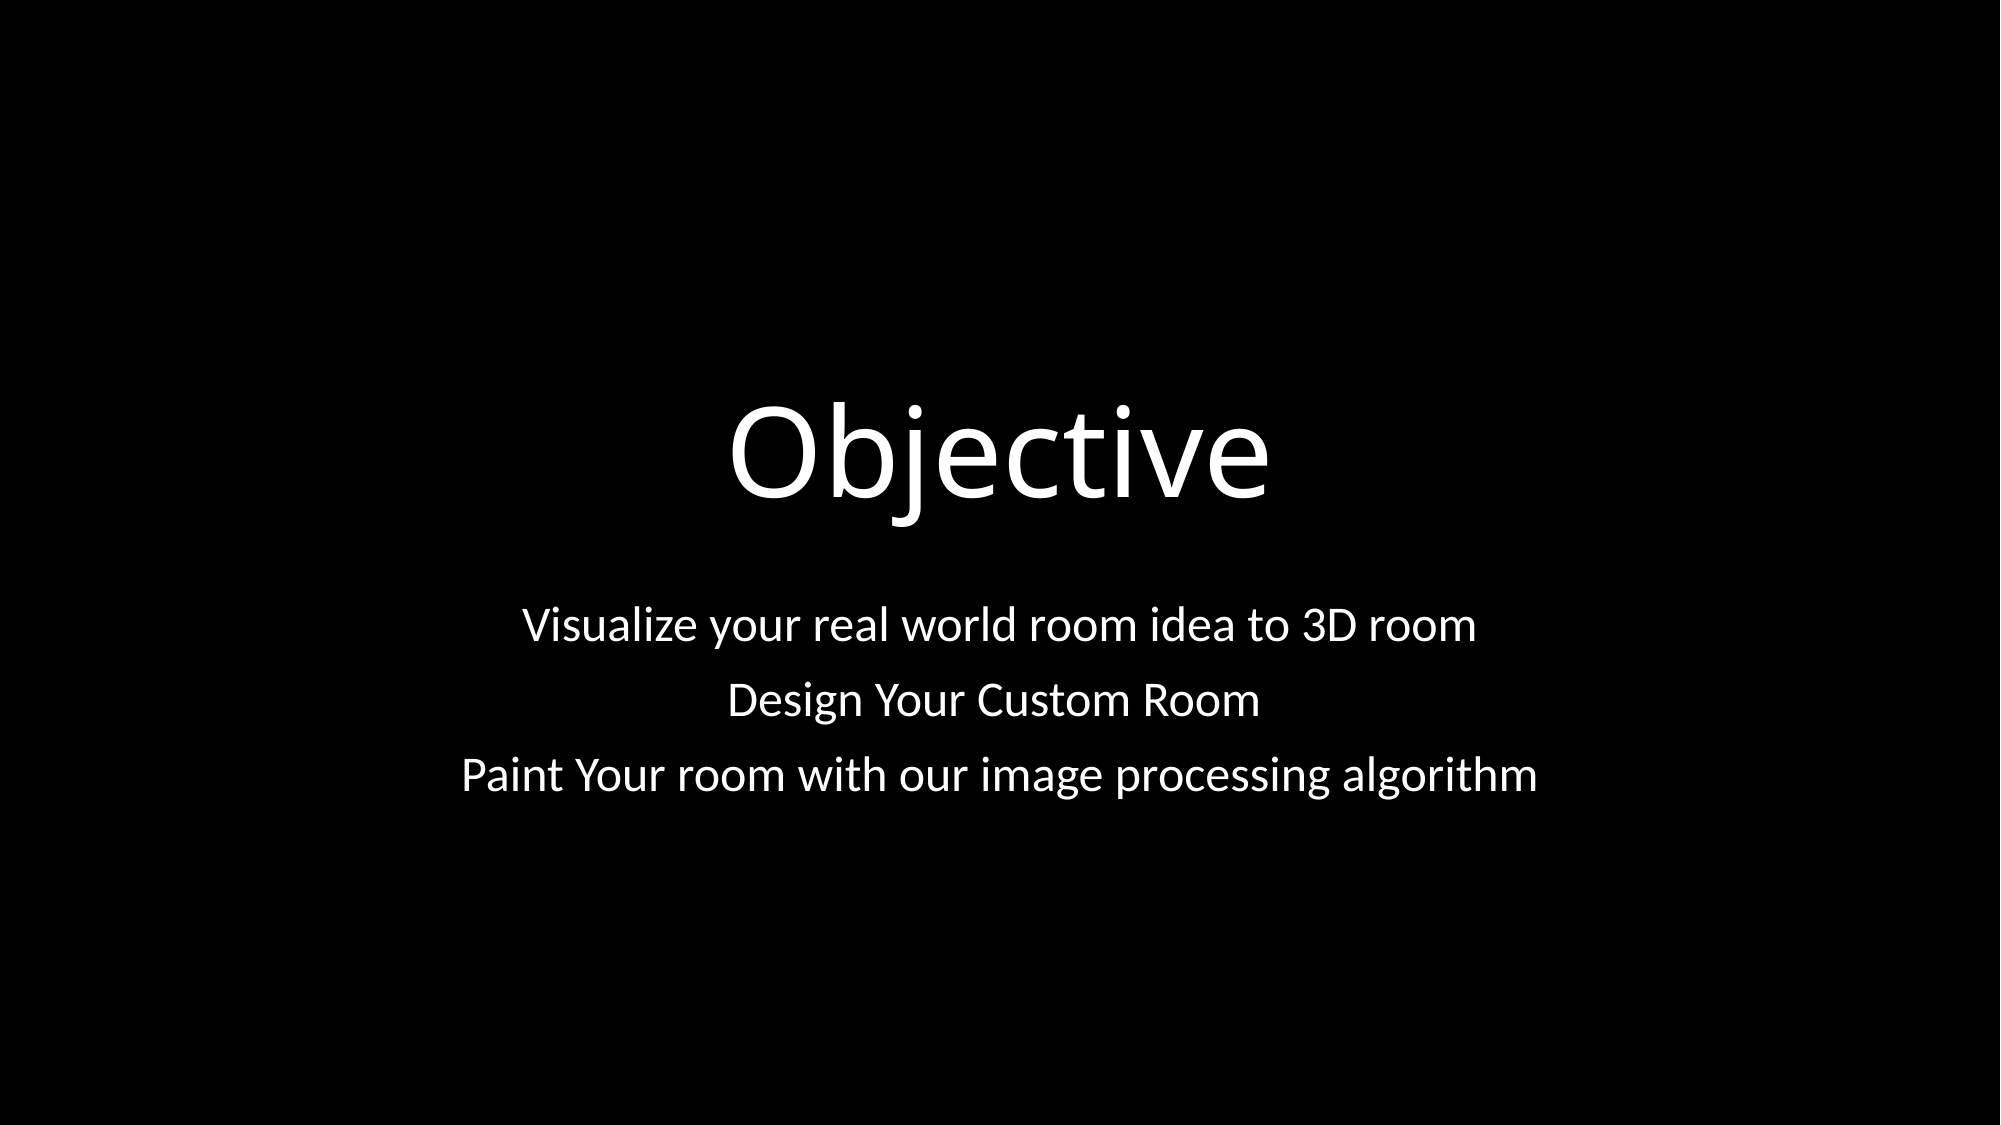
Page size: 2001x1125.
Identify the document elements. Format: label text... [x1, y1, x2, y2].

subtitle Visualize your real world room idea to 3D room Design Your Custom Room Paint Your room with our image processing algorithm [249, 590, 1750, 863]
title Objective [249, 140, 1750, 532]
